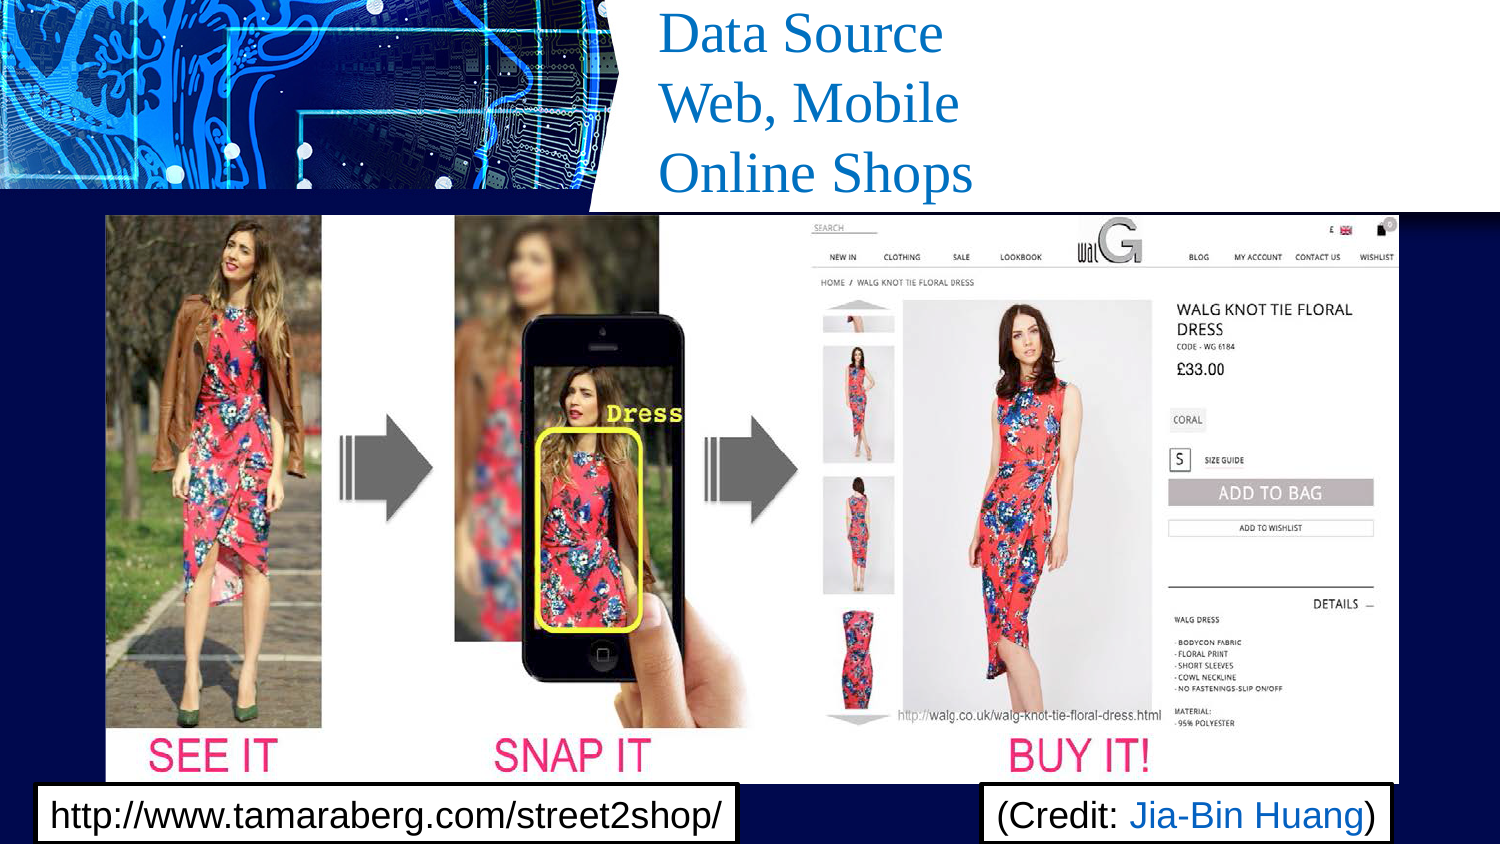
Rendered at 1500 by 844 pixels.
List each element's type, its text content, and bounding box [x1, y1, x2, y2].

picture [0, 0, 1500, 844]
title Data Source Web, Mobile Online Shops [643, 36, 1433, 162]
picture [740, 784, 979, 844]
text_box (Credit: Jia-Bin Huang) [979, 792, 1394, 844]
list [105, 215, 1400, 784]
text_box http://www.tamaraberg.com/street2shop/ [33, 782, 740, 844]
